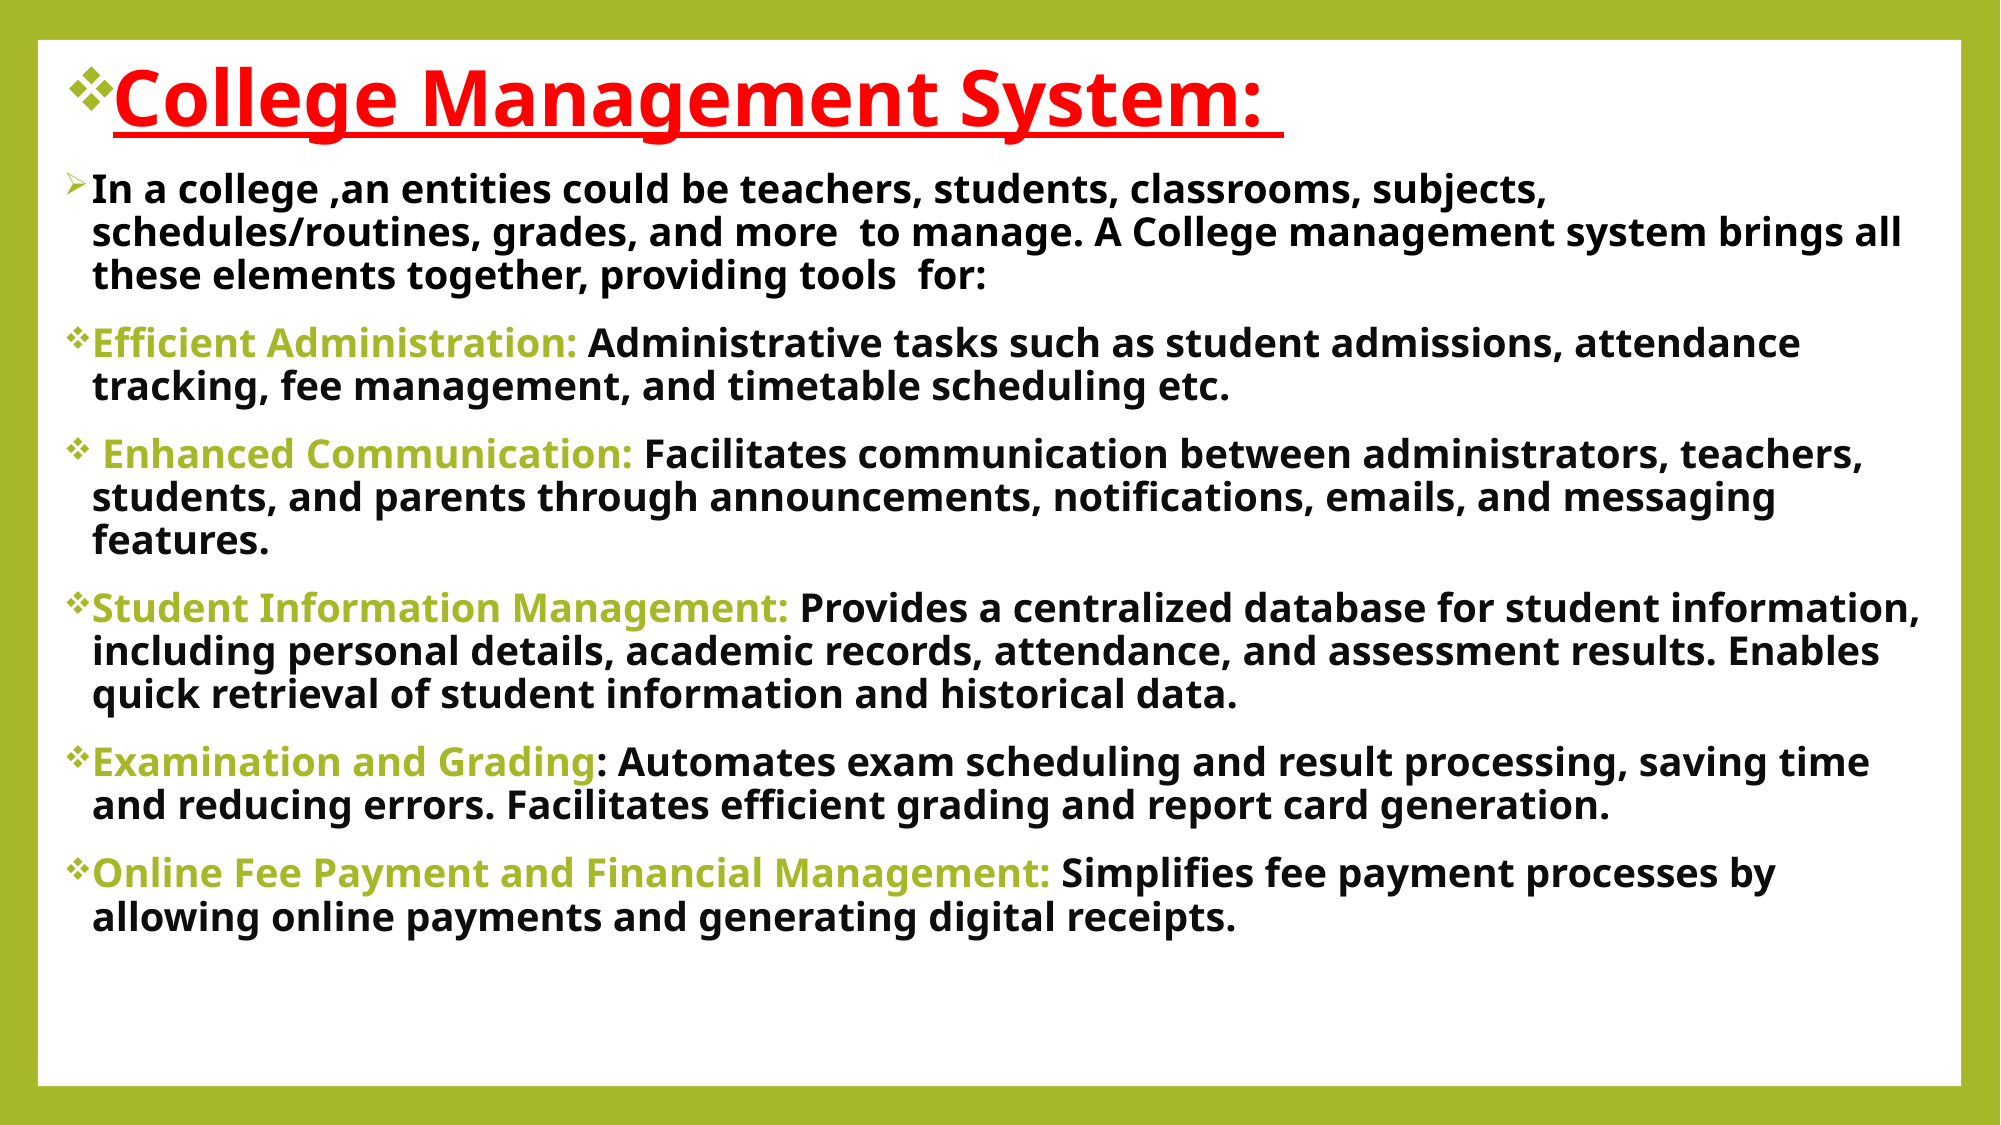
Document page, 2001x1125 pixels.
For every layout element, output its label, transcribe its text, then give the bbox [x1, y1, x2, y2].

list College Management System: In a college ,an entities could be teachers, students, classrooms, subjects, schedules/routines, grades, and more to manage. A College management system brings all these elements together, providing tools for: Efficient Administration: Administrative tasks such as student admissions, attendance tracking, fee management, and timetable scheduling etc. Enhanced Communication: Facilitates communication between administrators, teachers, students, and parents through announcements, notifications, emails, and messaging features. Student Information Management: Provides a centralized database for student information, including personal details, academic records, attendance, and assessment results. Enables quick retrieval of student information and historical data. Examination and Grading: Automates exam scheduling and result processing, saving time and reducing errors. Facilitates efficient grading and report card generation. Online Fee Payment and Financial Management: Simplifies fee payment processes by allowing online payments and generating digital receipts. [41, 52, 1950, 1069]
